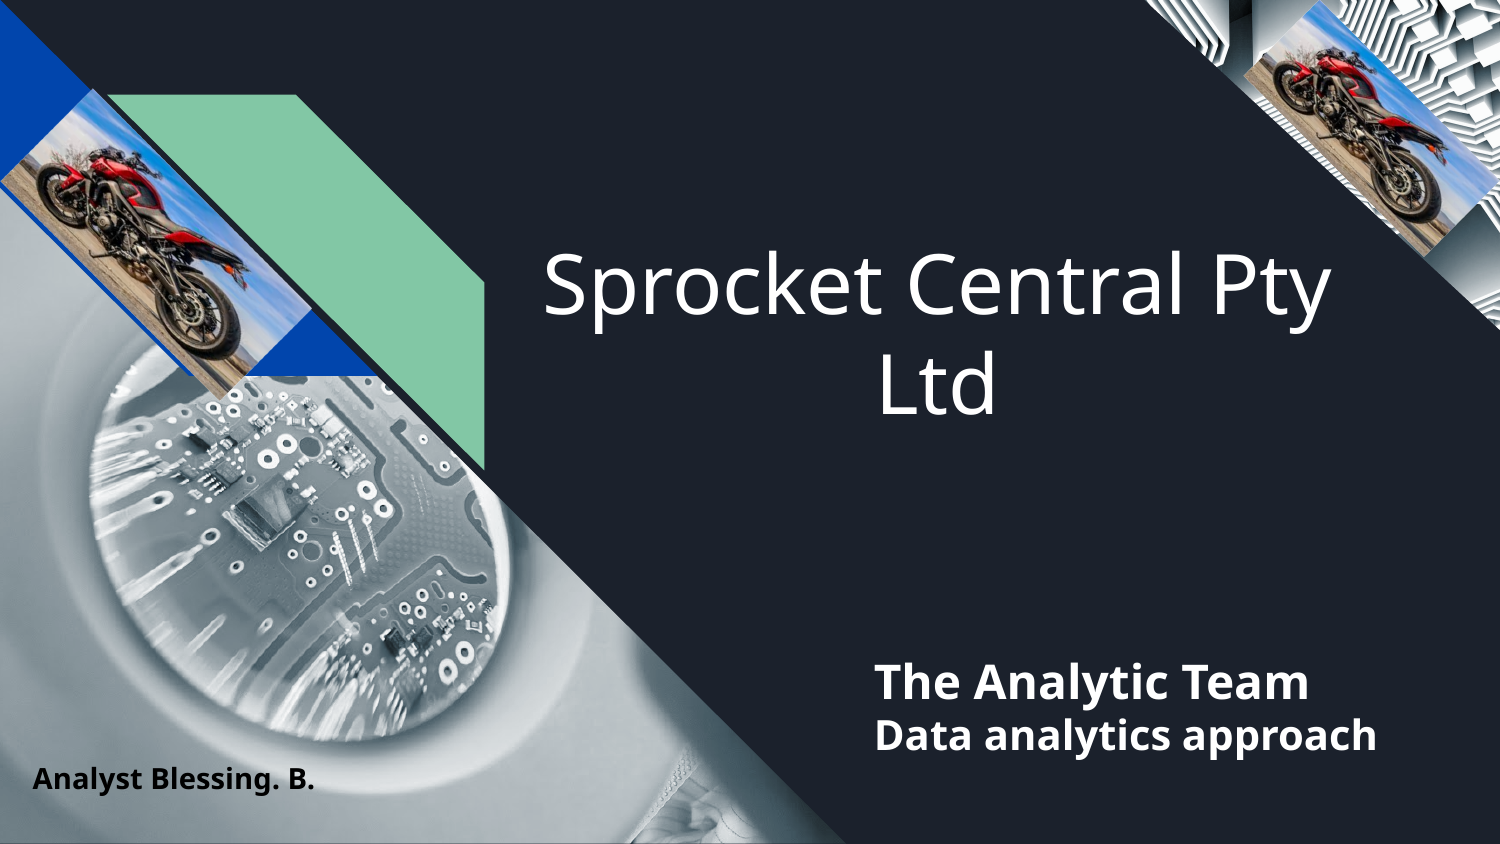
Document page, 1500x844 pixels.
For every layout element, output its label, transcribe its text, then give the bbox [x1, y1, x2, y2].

title Sprocket Central Pty Ltd [525, 216, 1349, 434]
text_box The Analytic Team Data analytics approach [858, 636, 1460, 817]
picture [1144, 0, 1500, 331]
text_box Analyst Blessing. B. [17, 745, 774, 825]
picture [0, 90, 847, 844]
